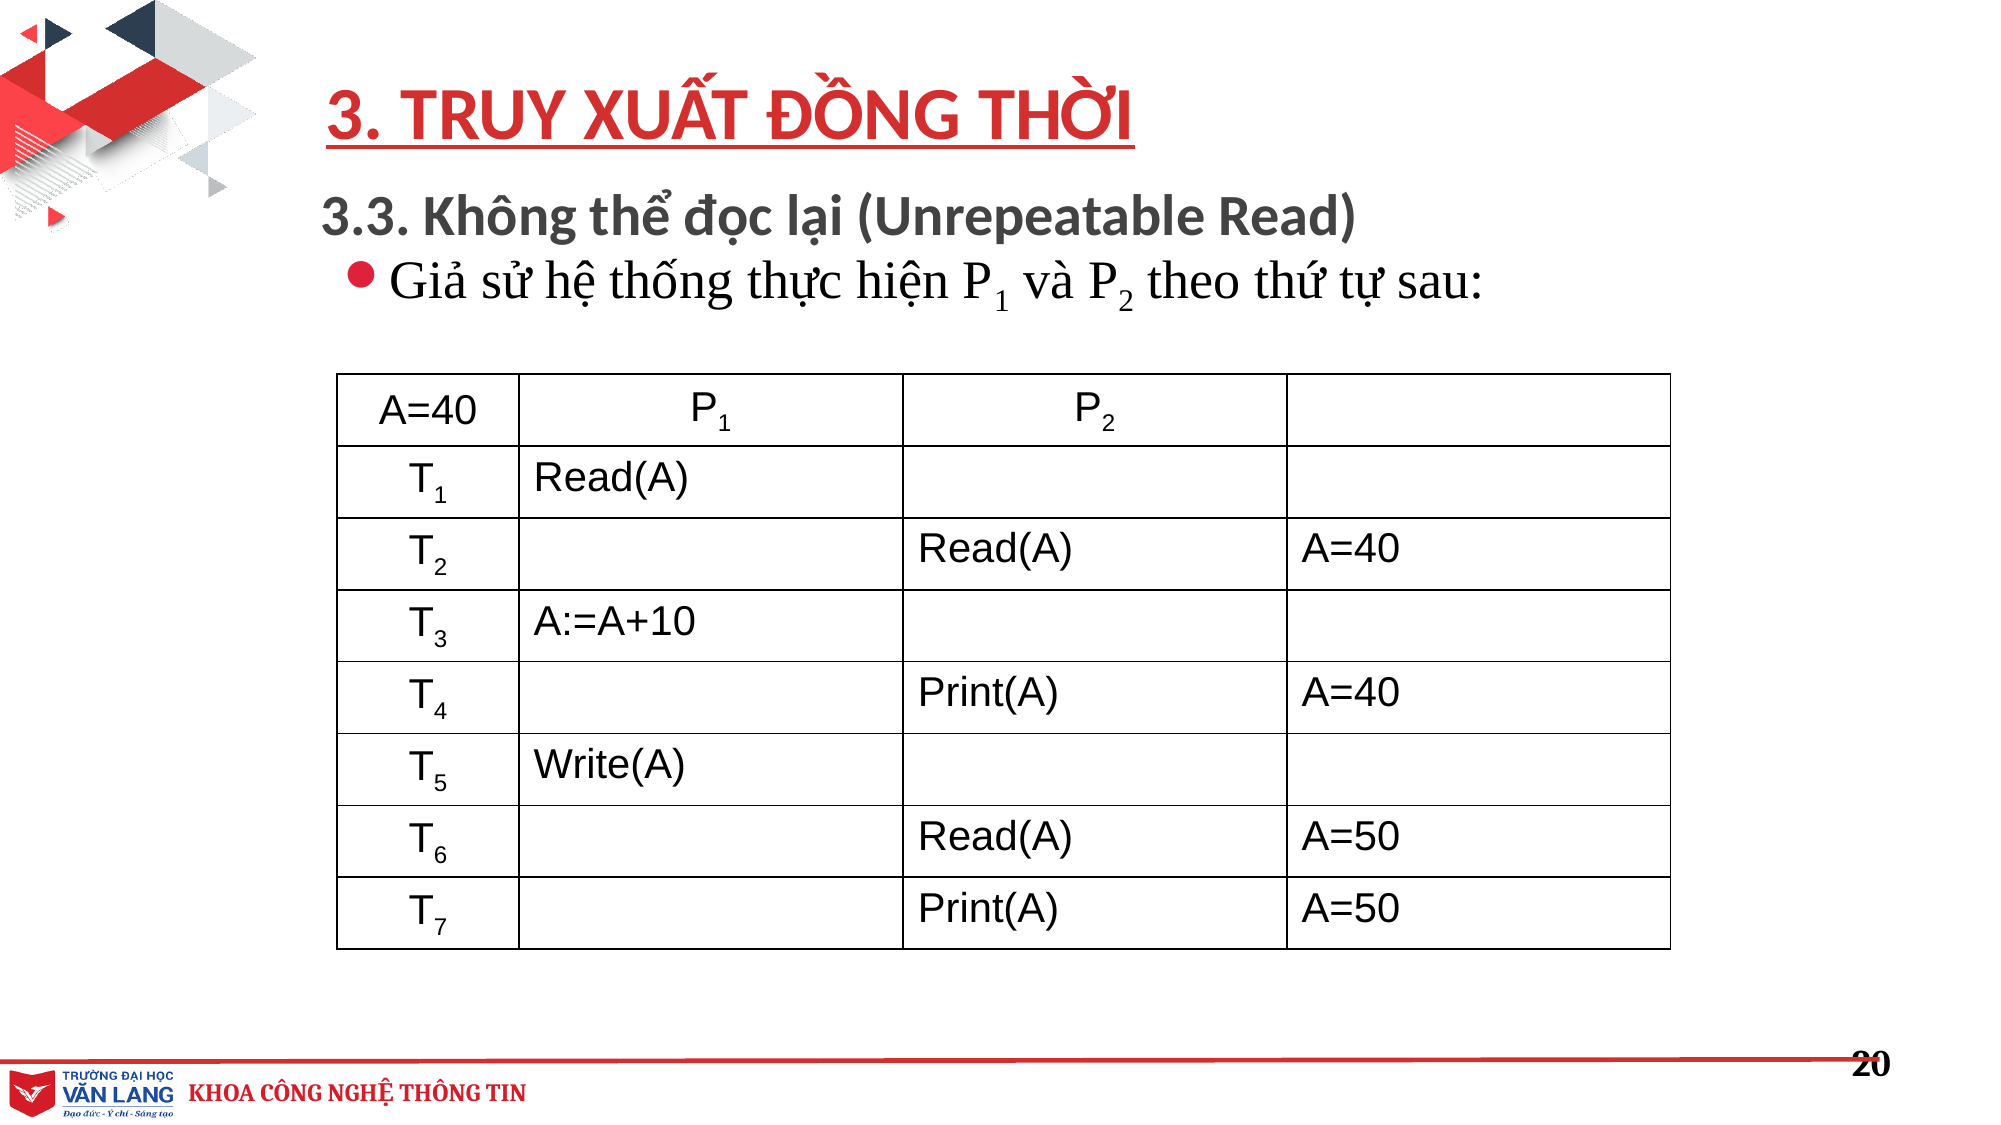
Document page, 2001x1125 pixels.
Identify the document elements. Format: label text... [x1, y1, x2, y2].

table_header A=40 [338, 375, 518, 445]
table_cell A=40 [1288, 519, 1670, 589]
table_cell [904, 734, 1286, 805]
table_cell Read(A) [520, 447, 902, 517]
table_cell Print(A) [904, 878, 1286, 948]
table_cell T3 [338, 591, 518, 661]
table_cell A:=A+10 [520, 591, 902, 661]
table_cell T6 [338, 806, 518, 876]
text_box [305, 57, 1156, 176]
table_cell [904, 447, 1286, 517]
table_cell [520, 806, 902, 876]
table_cell [1288, 447, 1670, 517]
table_cell T1 [338, 447, 518, 517]
text_box 3.3. Không thể đọc lại (Unrepeatable Read) [305, 155, 1569, 255]
table_cell T4 [338, 662, 518, 733]
table_cell Print(A) [904, 662, 1286, 733]
table_header P2 [904, 375, 1286, 445]
text_box Giả sử hệ thống thực hiện P1 và P2 theo thứ tự sau: [328, 236, 1729, 913]
table_cell A=50 [1288, 806, 1670, 876]
picture [8, 1069, 173, 1118]
table_cell [1288, 734, 1670, 805]
table_cell A=50 [1288, 878, 1670, 948]
table_header [1288, 375, 1670, 445]
picture [0, 0, 256, 233]
table_cell T2 [338, 519, 518, 589]
table_cell [1288, 591, 1670, 661]
table_cell [520, 662, 902, 733]
table_cell Read(A) [904, 806, 1286, 876]
table_cell Read(A) [904, 519, 1286, 589]
table_cell Write(A) [520, 734, 902, 805]
text_box [1726, 251, 1731, 1063]
table_cell [520, 878, 902, 948]
table_header P1 [520, 375, 902, 445]
table_cell T5 [338, 734, 518, 805]
table_cell [520, 519, 902, 589]
table_cell T7 [338, 878, 518, 948]
table_cell [904, 591, 1286, 661]
table_cell A=40 [1288, 662, 1670, 733]
text_box [325, 244, 1726, 1120]
